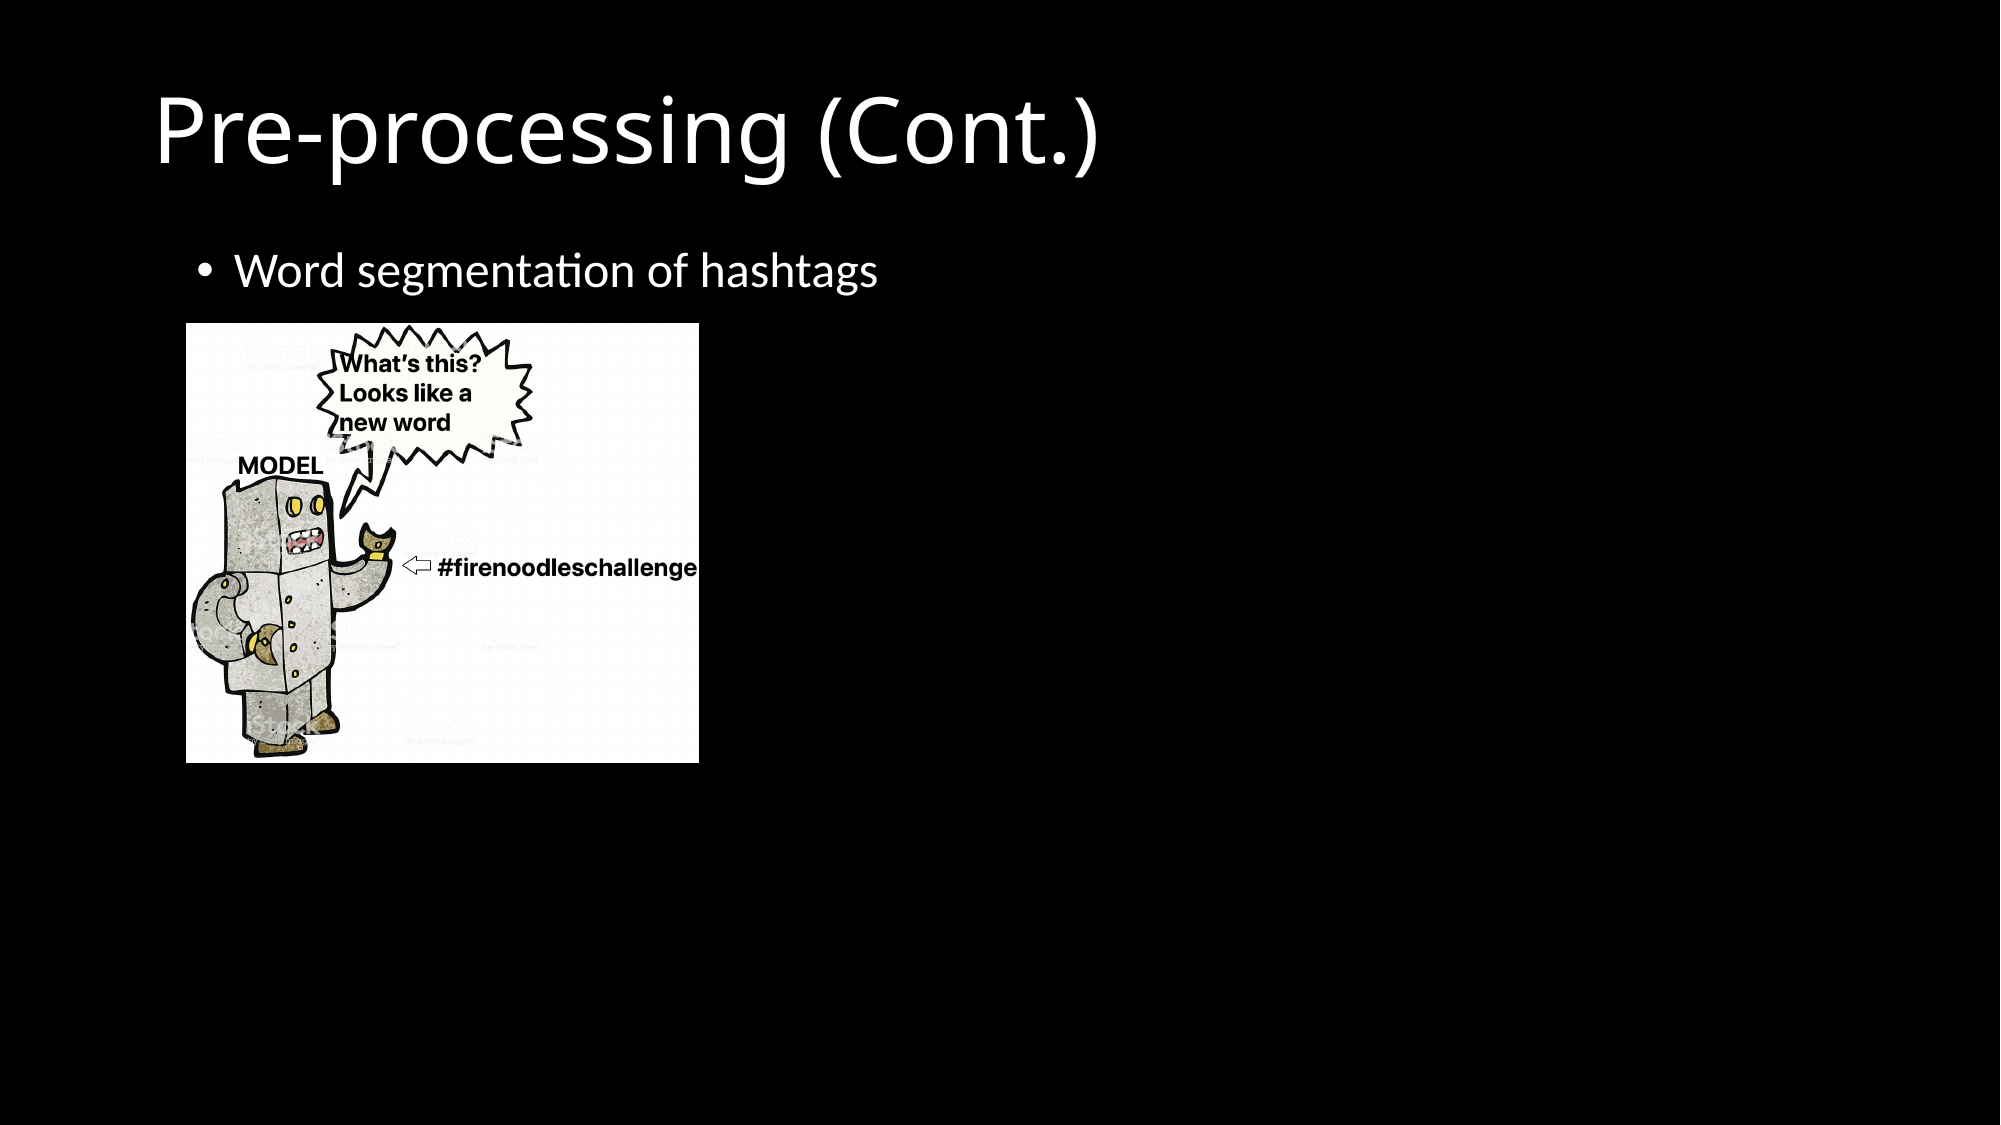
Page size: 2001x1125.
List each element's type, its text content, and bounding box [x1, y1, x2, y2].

title Pre-processing (Cont.) [137, 59, 1863, 166]
text_box Word segmentation of hashtags [106, 166, 1936, 1060]
picture [186, 323, 699, 763]
